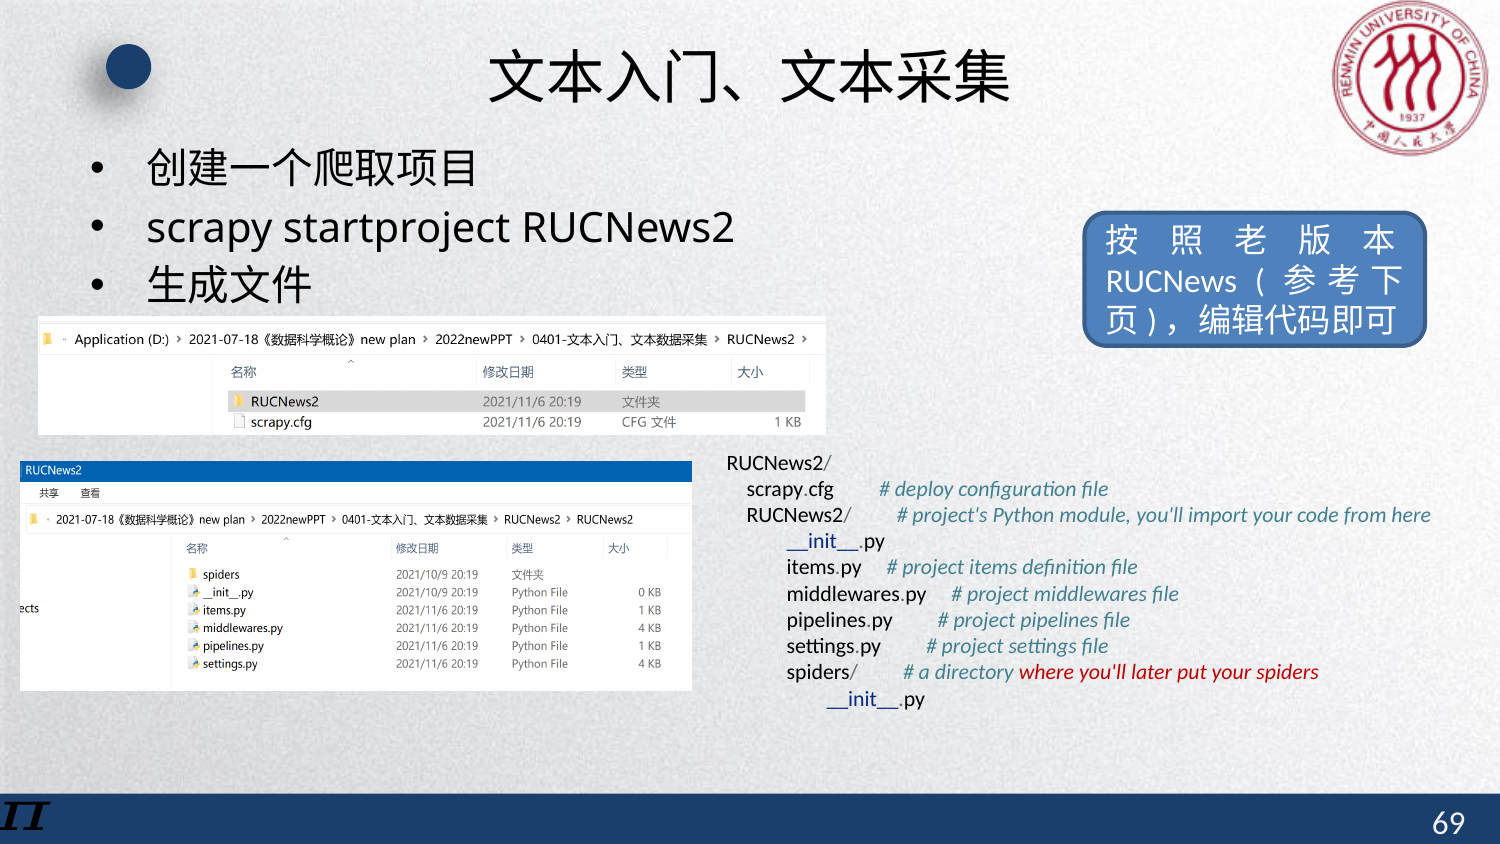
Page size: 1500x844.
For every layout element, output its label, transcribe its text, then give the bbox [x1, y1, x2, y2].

text_box RUCNews2/ scrapy.cfg # deploy configuration file RUCNews2/ # project's Python module, you'll import your code from here __init__.py items.py # project items definition file middlewares.py # project middlewares file pipelines.py # project pipelines file settings.py # project settings file spiders/ # a directory where you'll later put your spiders __init__.py [711, 440, 1478, 718]
title 文本入门、文本采集 [75, 33, 1425, 116]
list 创建一个爬取项目 scrapy startproject RUCNews2 生成文件 [75, 134, 1425, 440]
text_box 按照老版本RUCNews (参考下页)，编辑代码即可 [1082, 210, 1428, 348]
list 创建一个爬取项目 scrapy startproject RUCNews2 生成文件 [75, 444, 1425, 781]
picture [0, 0, 1500, 793]
